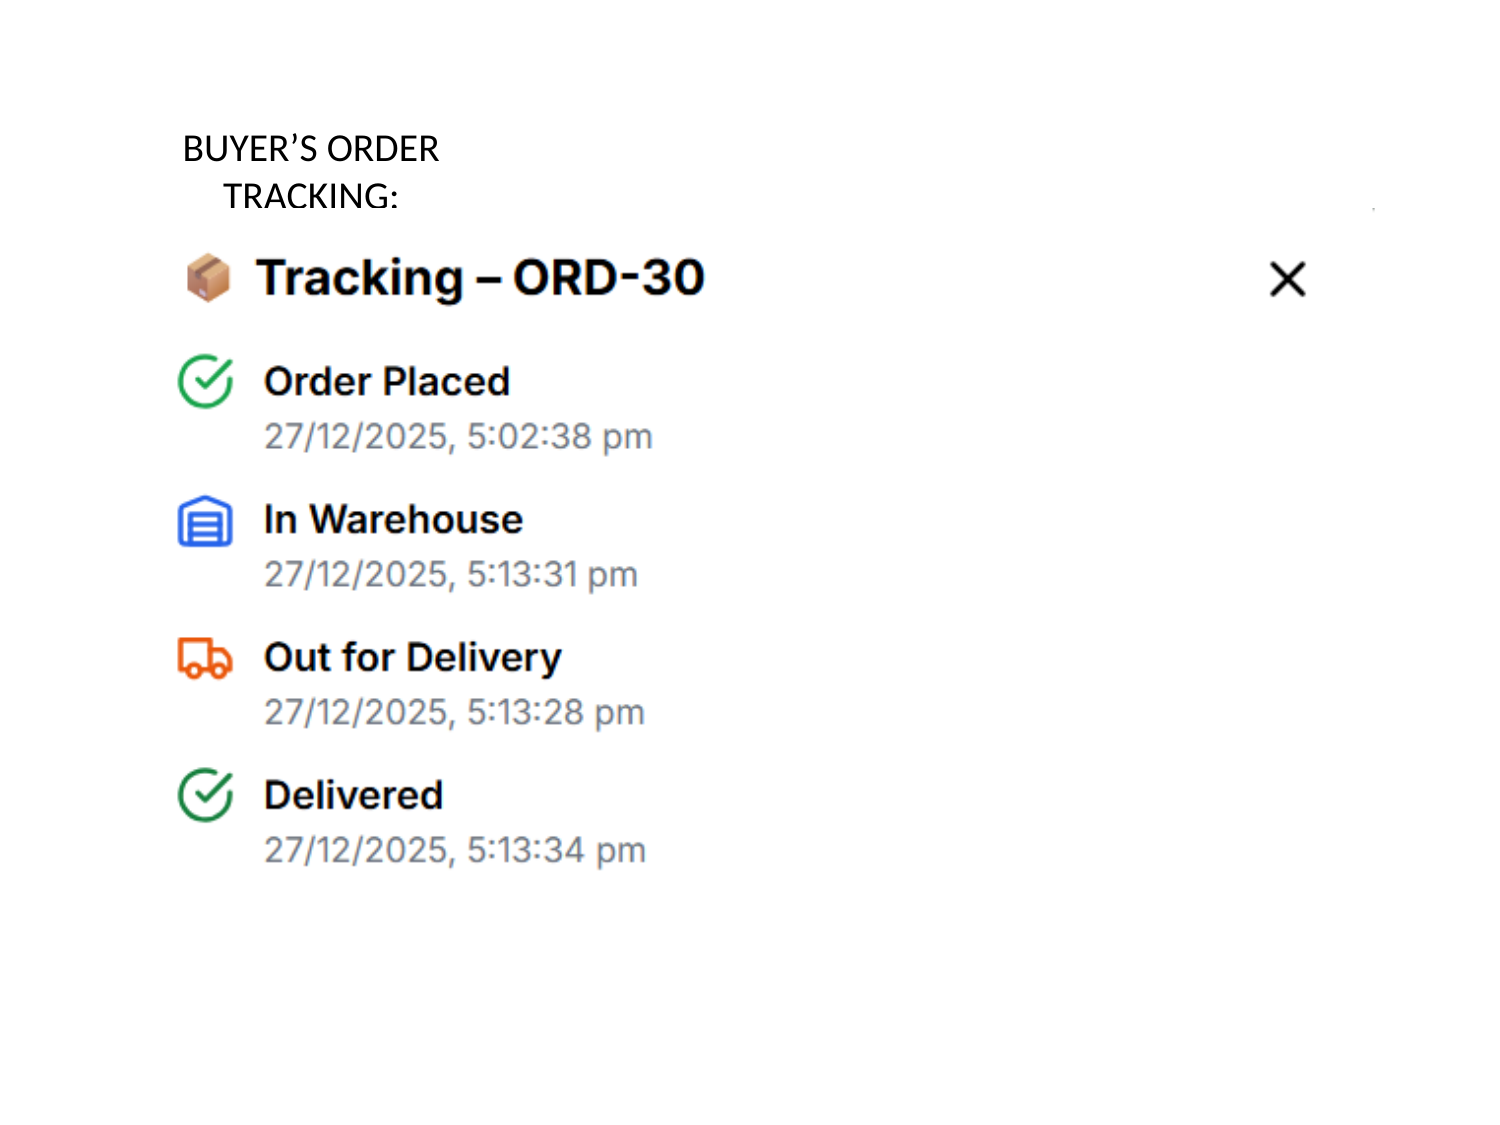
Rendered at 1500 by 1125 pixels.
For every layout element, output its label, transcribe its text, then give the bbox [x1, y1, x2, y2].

title BUYER’S ORDER TRACKING: [75, 114, 549, 225]
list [124, 208, 1376, 917]
